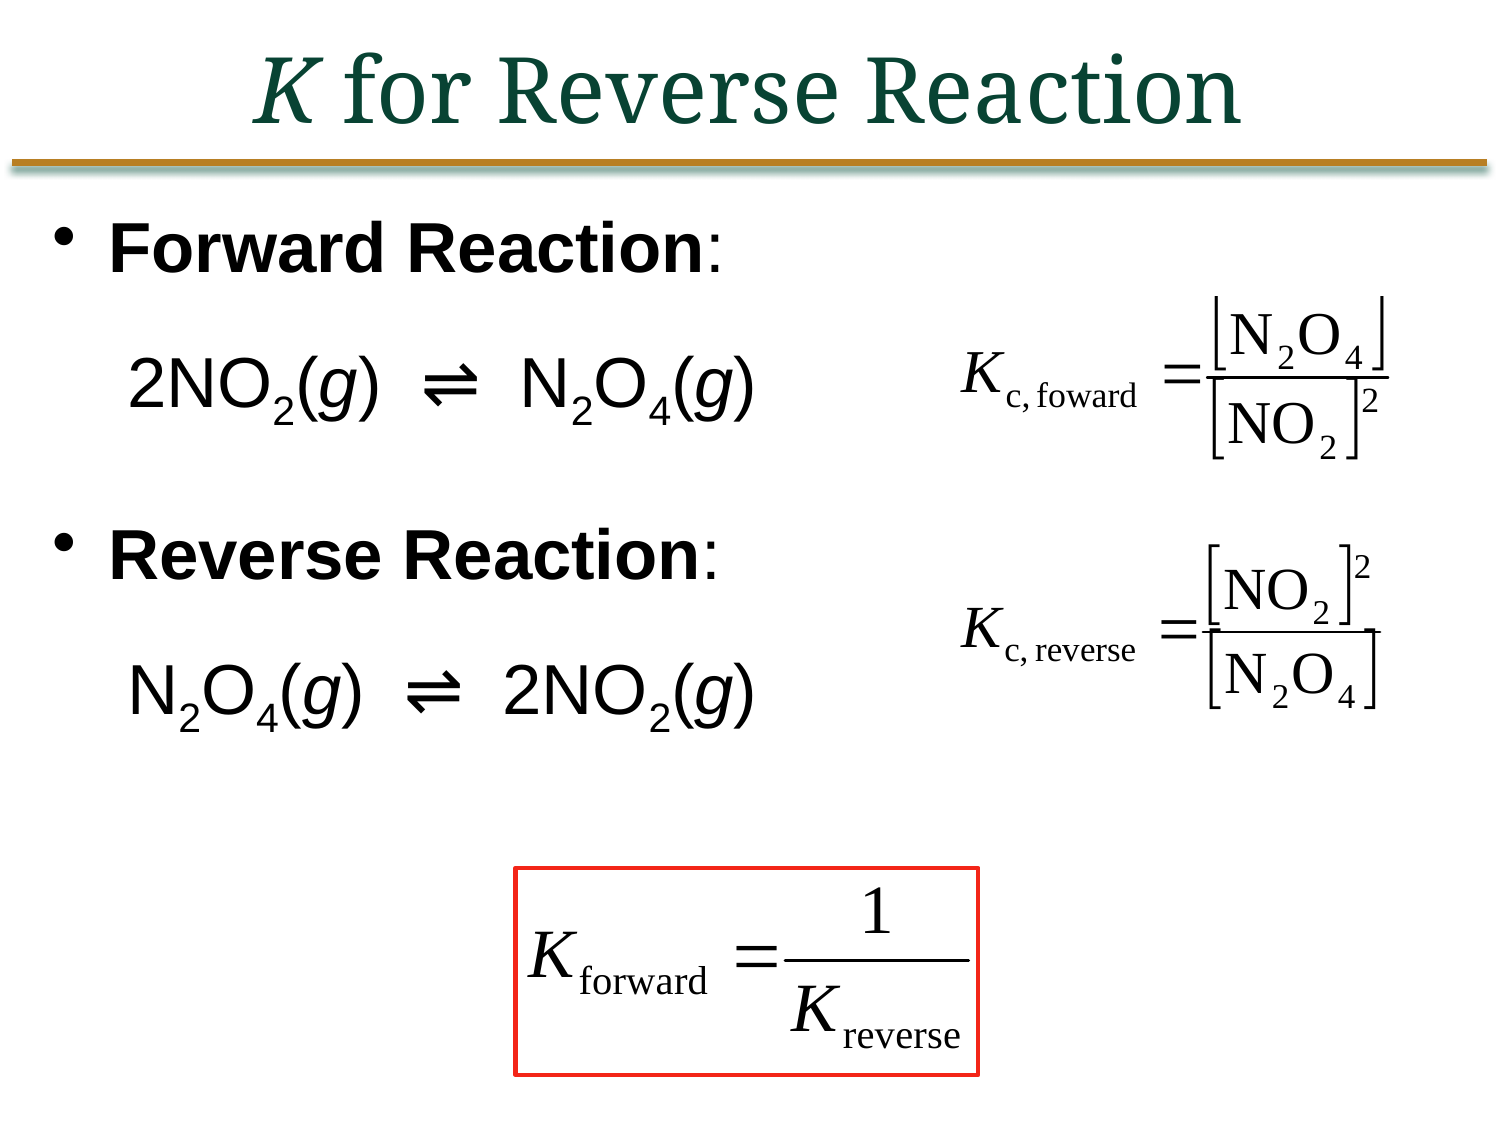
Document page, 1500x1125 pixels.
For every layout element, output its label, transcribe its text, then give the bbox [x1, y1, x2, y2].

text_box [949, 296, 1401, 475]
text_box [515, 1071, 979, 1075]
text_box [949, 537, 1391, 722]
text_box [515, 867, 985, 1065]
text_box K for Reverse Reaction [0, 24, 1500, 175]
list Forward Reaction: 2NO2(g) ⇌ N2O4(g) Reverse Reaction: N2O4(g) ⇌ 2NO2(g) [37, 194, 1388, 738]
